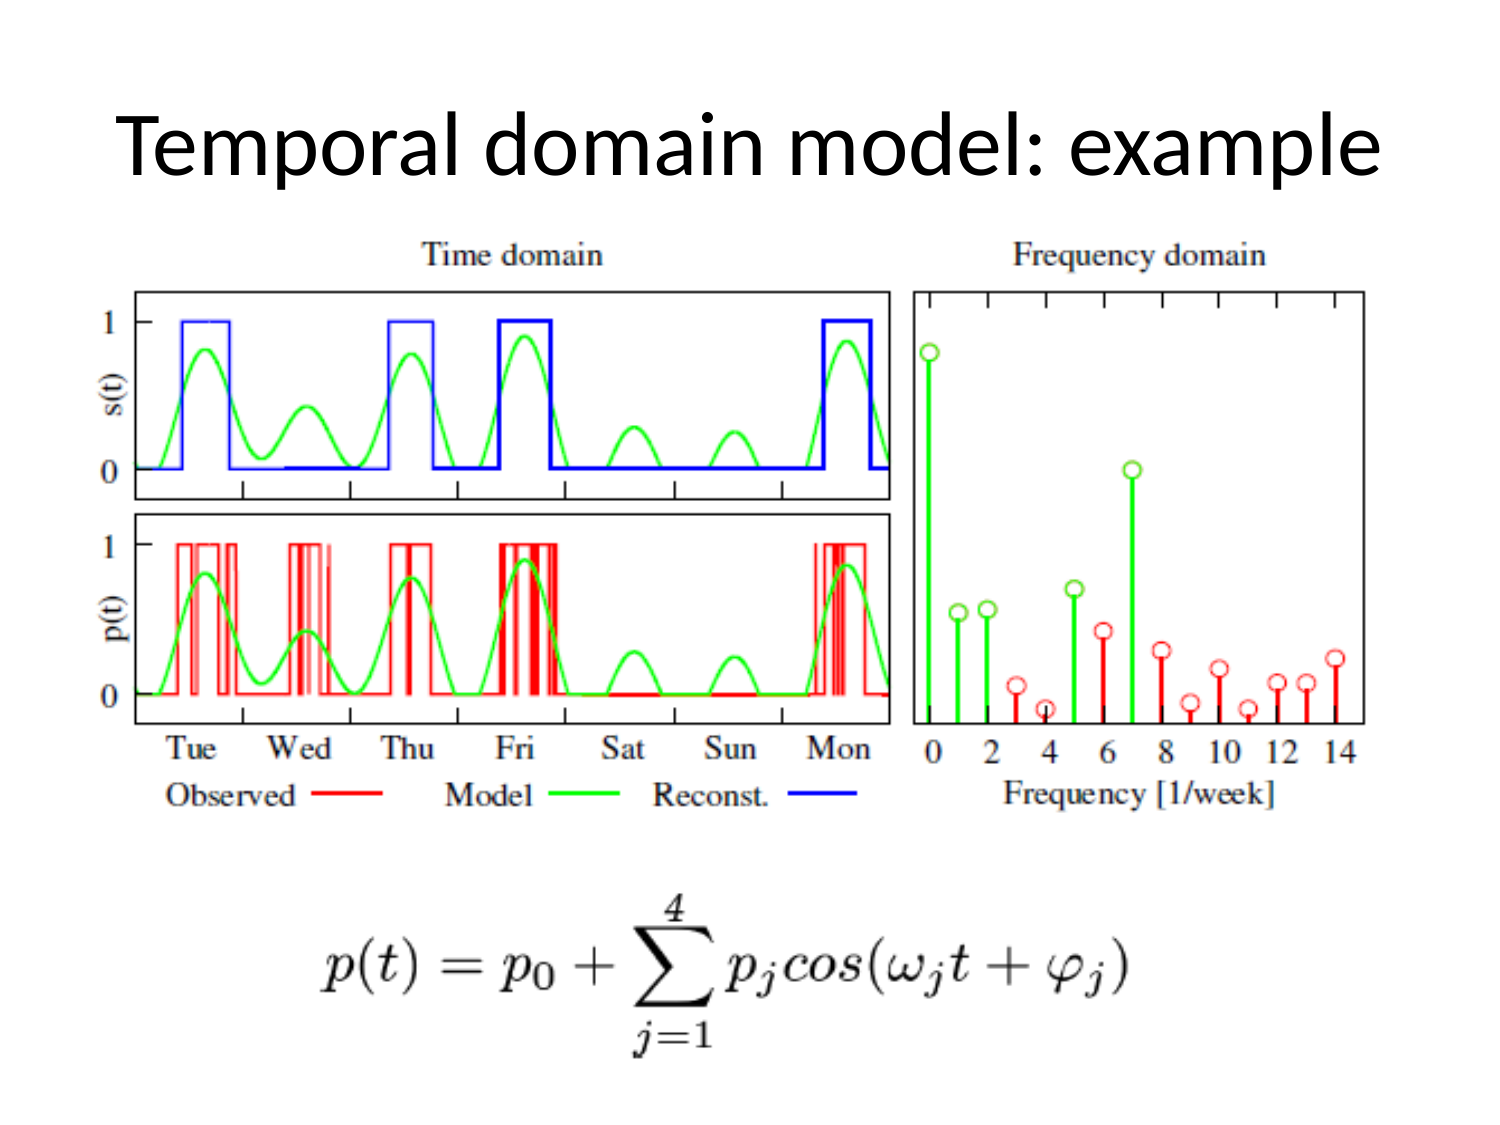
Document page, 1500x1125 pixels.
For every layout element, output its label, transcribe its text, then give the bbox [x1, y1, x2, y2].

title Temporal domain model: example [75, 45, 1425, 233]
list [88, 235, 1389, 1064]
